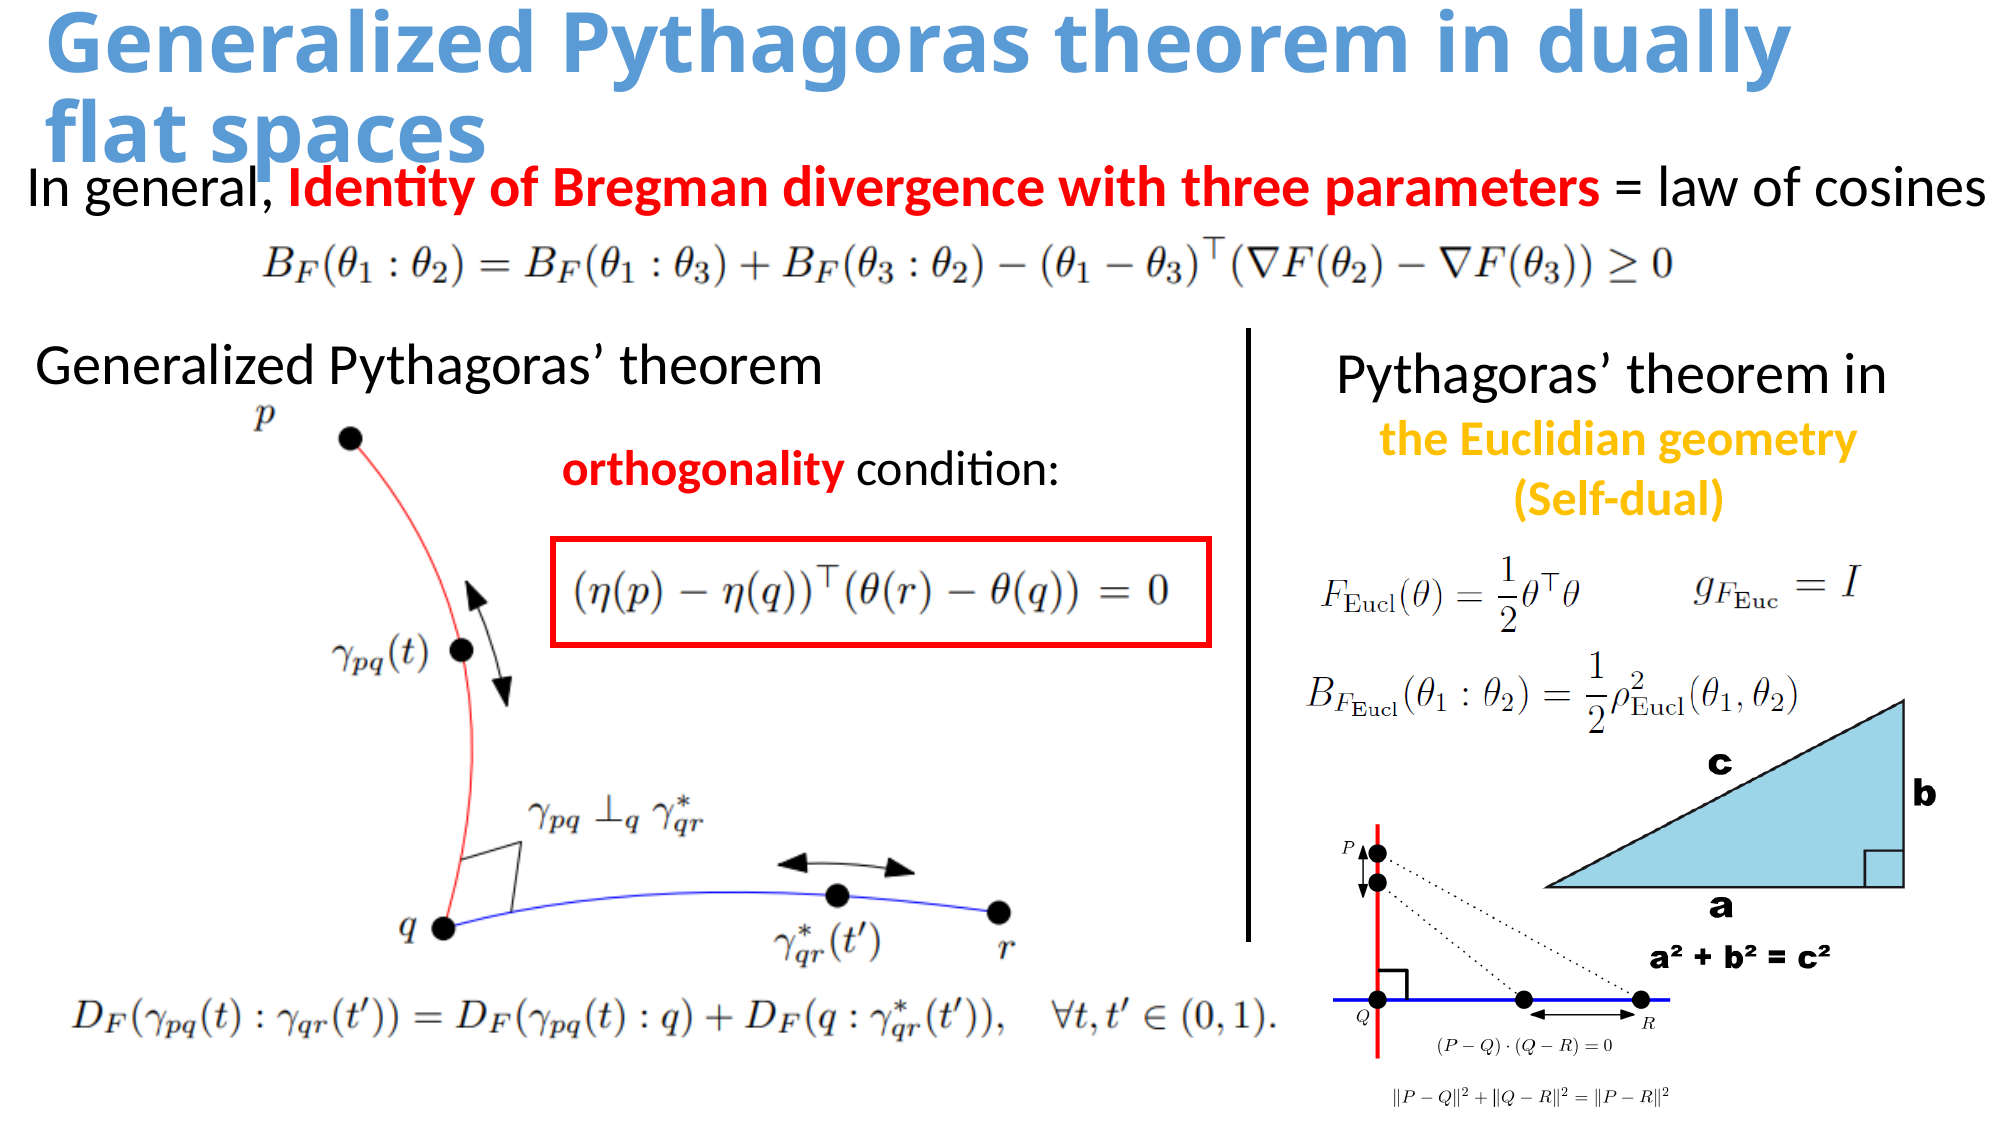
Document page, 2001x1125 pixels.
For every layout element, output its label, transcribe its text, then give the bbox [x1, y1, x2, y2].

picture [17, 383, 1945, 1109]
text_box In general, Identity of Bregman divergence with three parameters = law of cosines [11, 140, 2000, 226]
text_box Pythagoras’ theorem in the Euclidian geometry (Self-dual) [1321, 327, 1917, 533]
picture [242, 226, 1724, 302]
picture [1691, 552, 1868, 619]
title Generalized Pythagoras theorem in dually flat spaces [29, 0, 1971, 140]
text_box Generalized Pythagoras’ theorem [21, 318, 840, 383]
